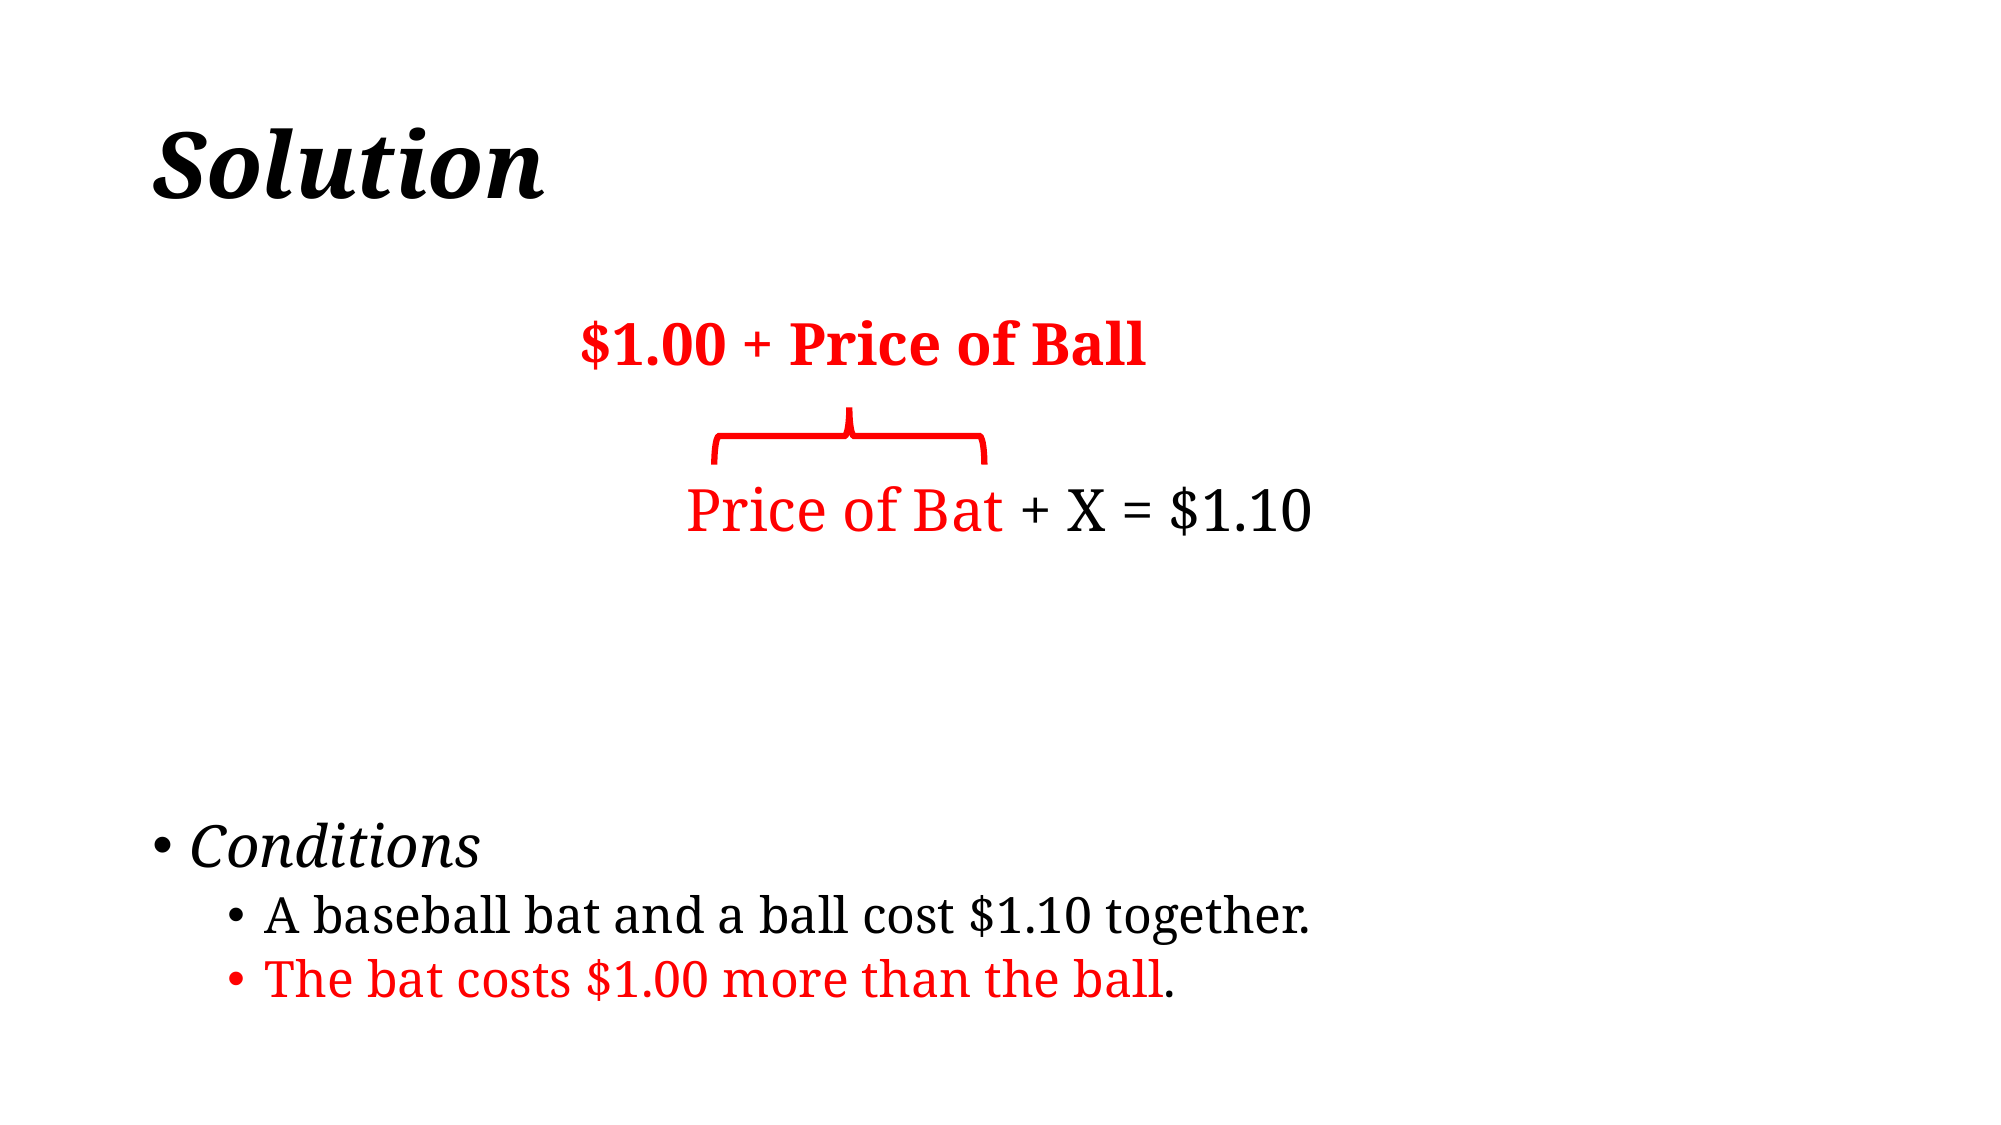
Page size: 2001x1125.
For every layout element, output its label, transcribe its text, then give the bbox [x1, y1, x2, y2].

text_box $1.00 + Price of Ball [410, 299, 1317, 385]
list Price of Bat + X = $1.10 Conditions A baseball bat and a ball cost $1.10 together. The bat costs $1.00 more than the ball. [137, 299, 1863, 1014]
text_box [713, 407, 986, 465]
title Solution [137, 59, 1863, 278]
